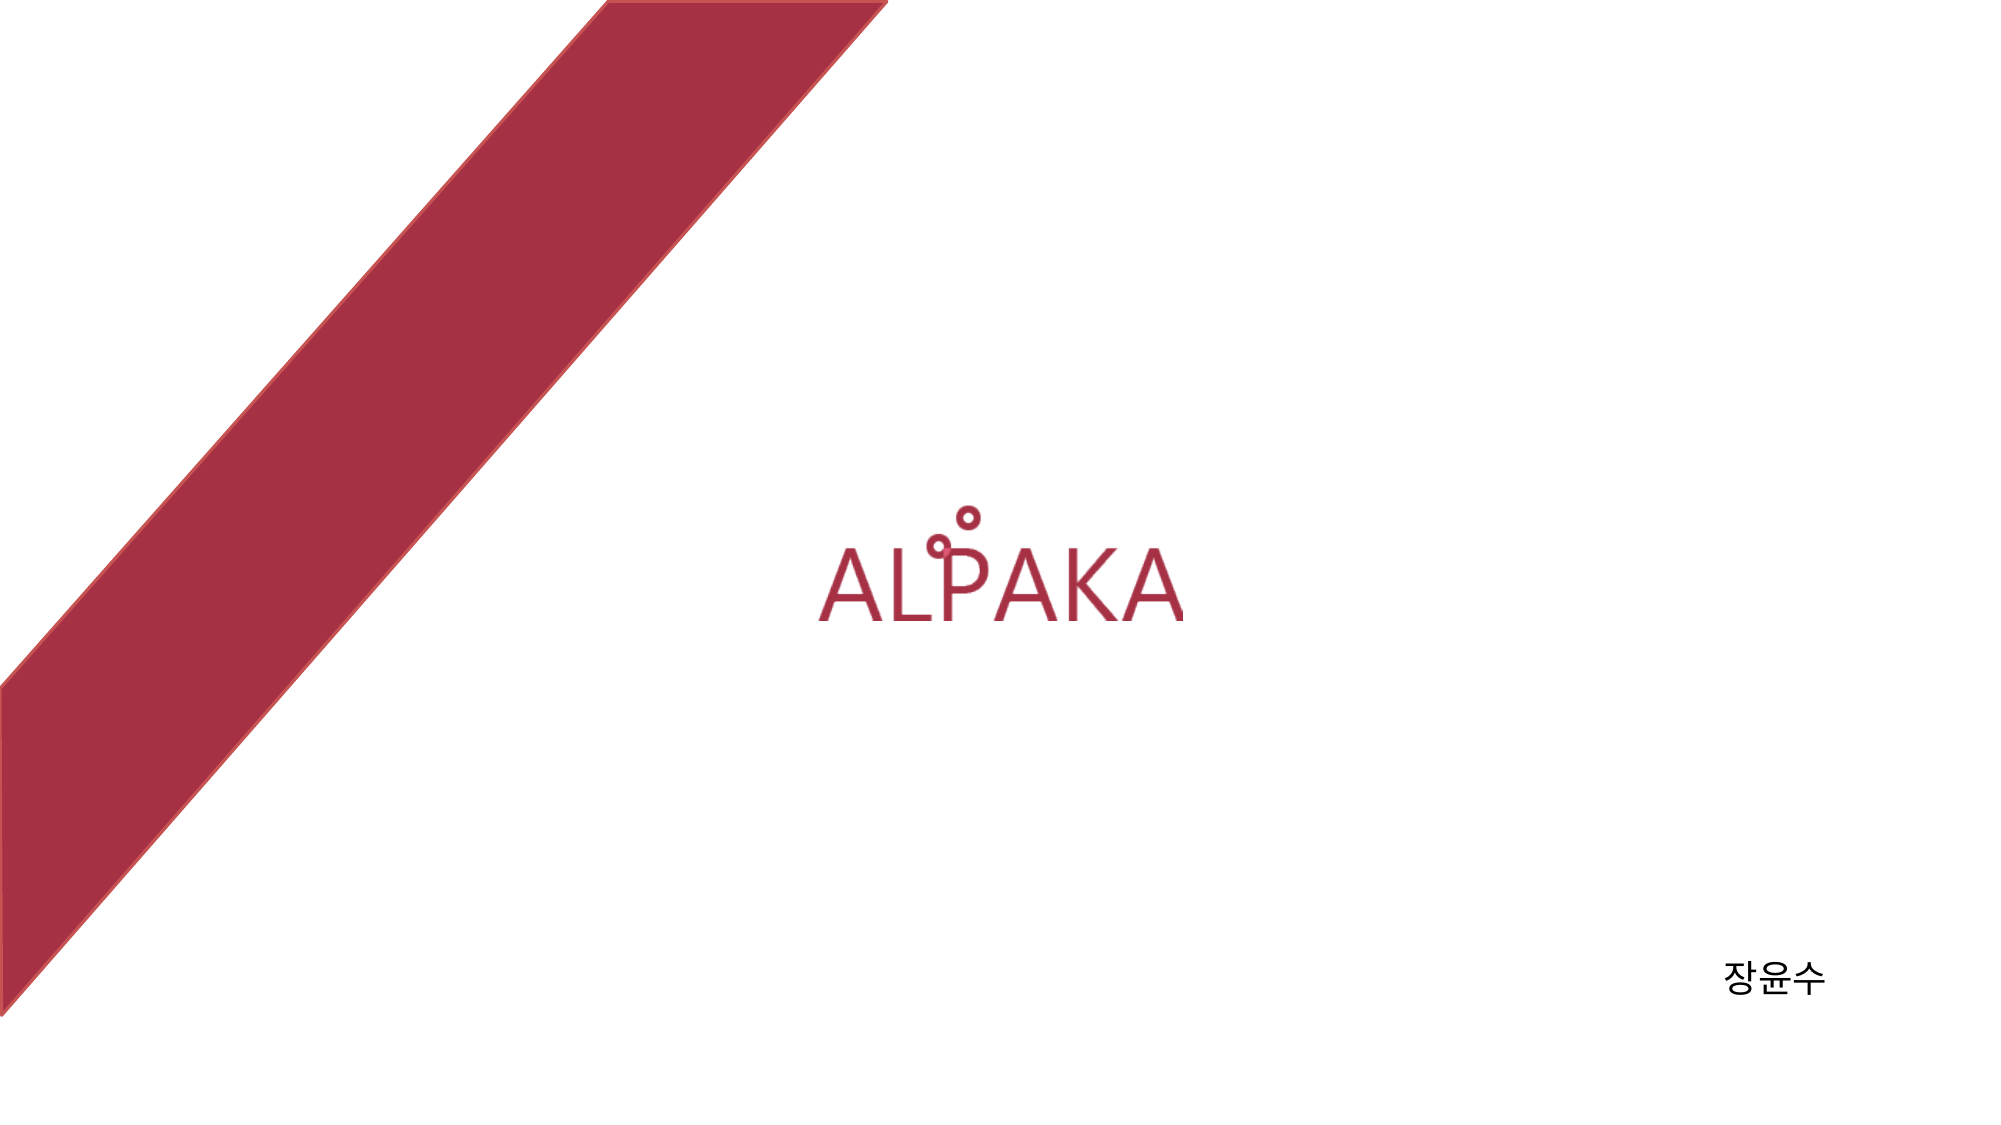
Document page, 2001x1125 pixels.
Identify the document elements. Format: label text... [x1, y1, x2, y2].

text_box [0, 0, 889, 1017]
subtitle 장윤수 [1708, 947, 2000, 1092]
picture [816, 504, 1184, 621]
